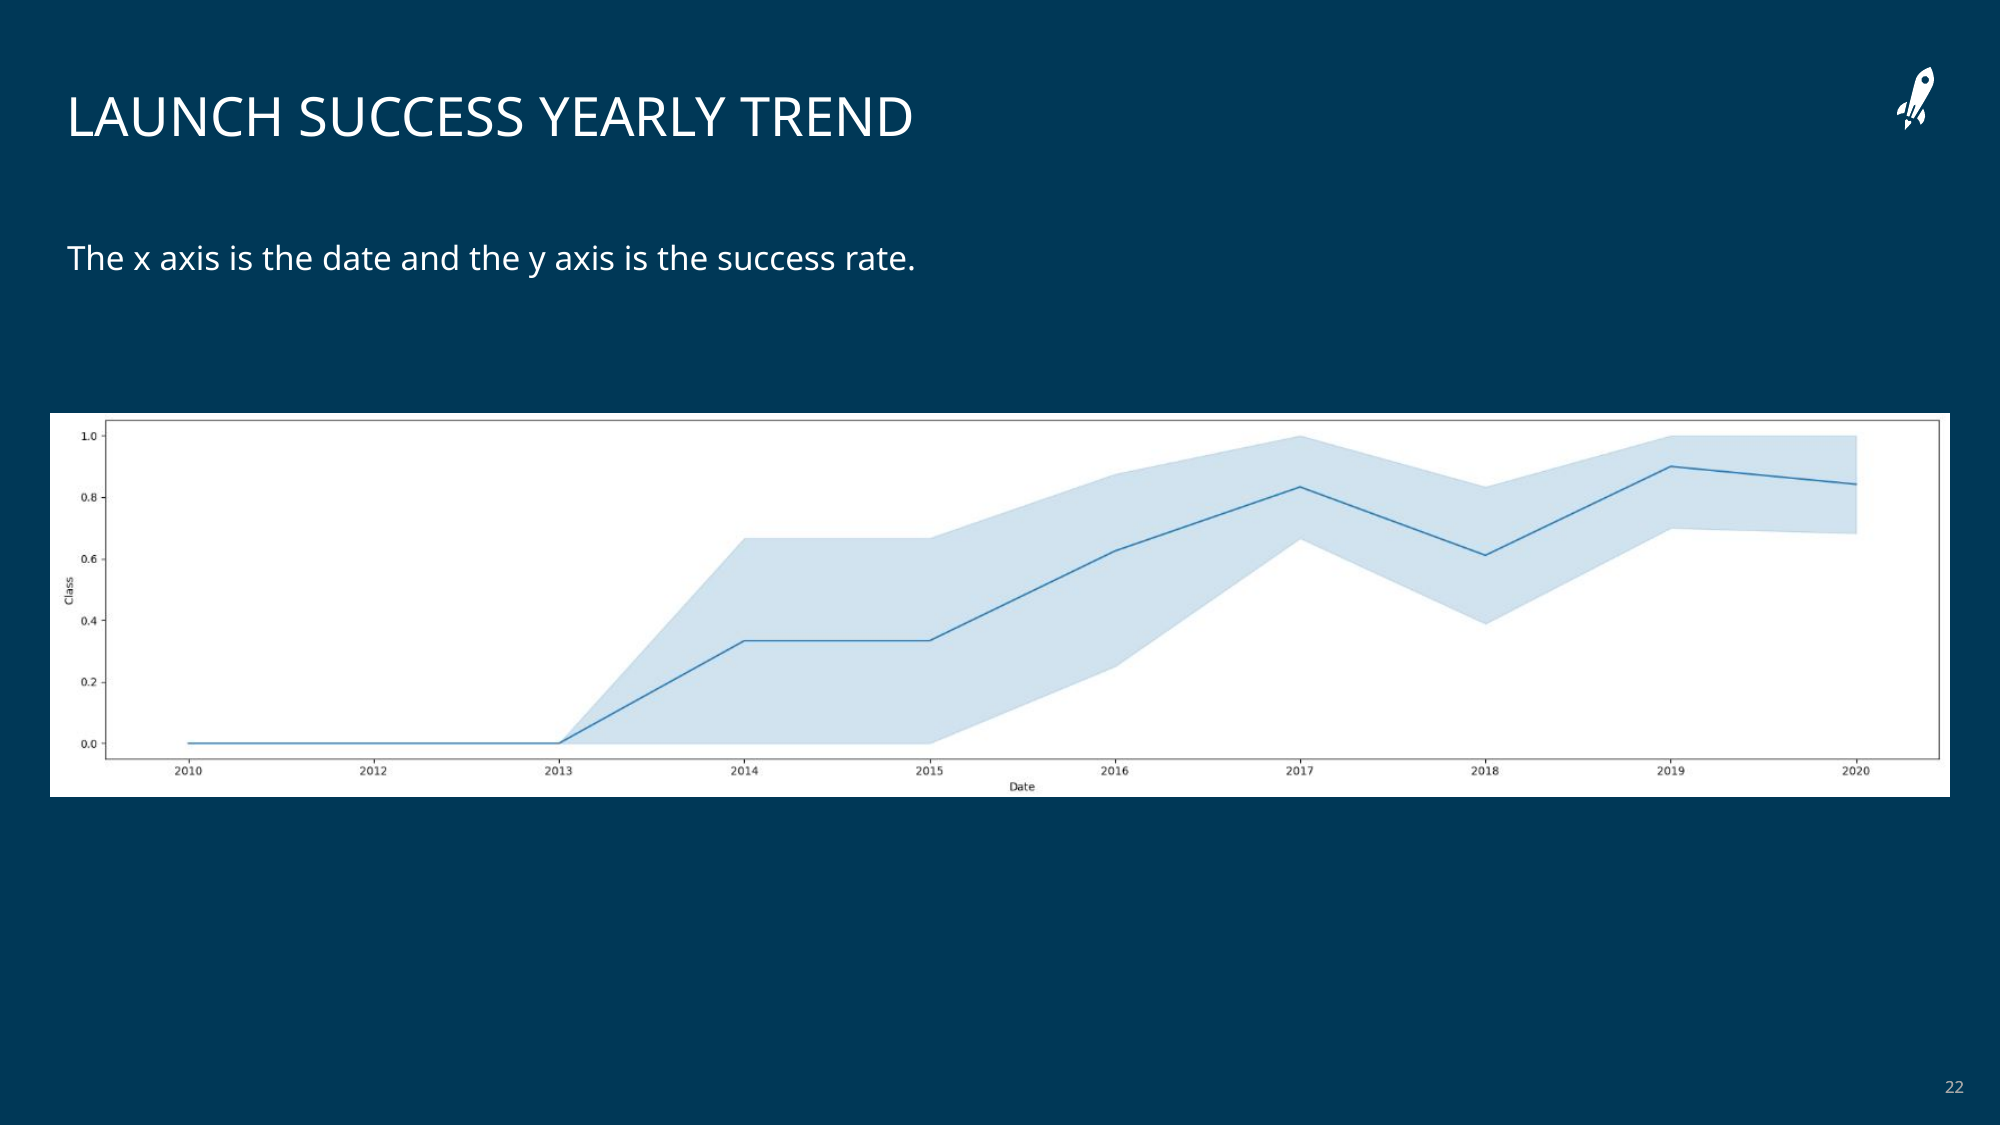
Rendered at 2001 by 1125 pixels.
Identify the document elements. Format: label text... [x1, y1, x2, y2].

list The x axis is the date and the y axis is the success rate. [67, 237, 1463, 413]
title Launch Success Yearly Trend [66, 30, 1863, 149]
picture [49, 413, 1950, 797]
